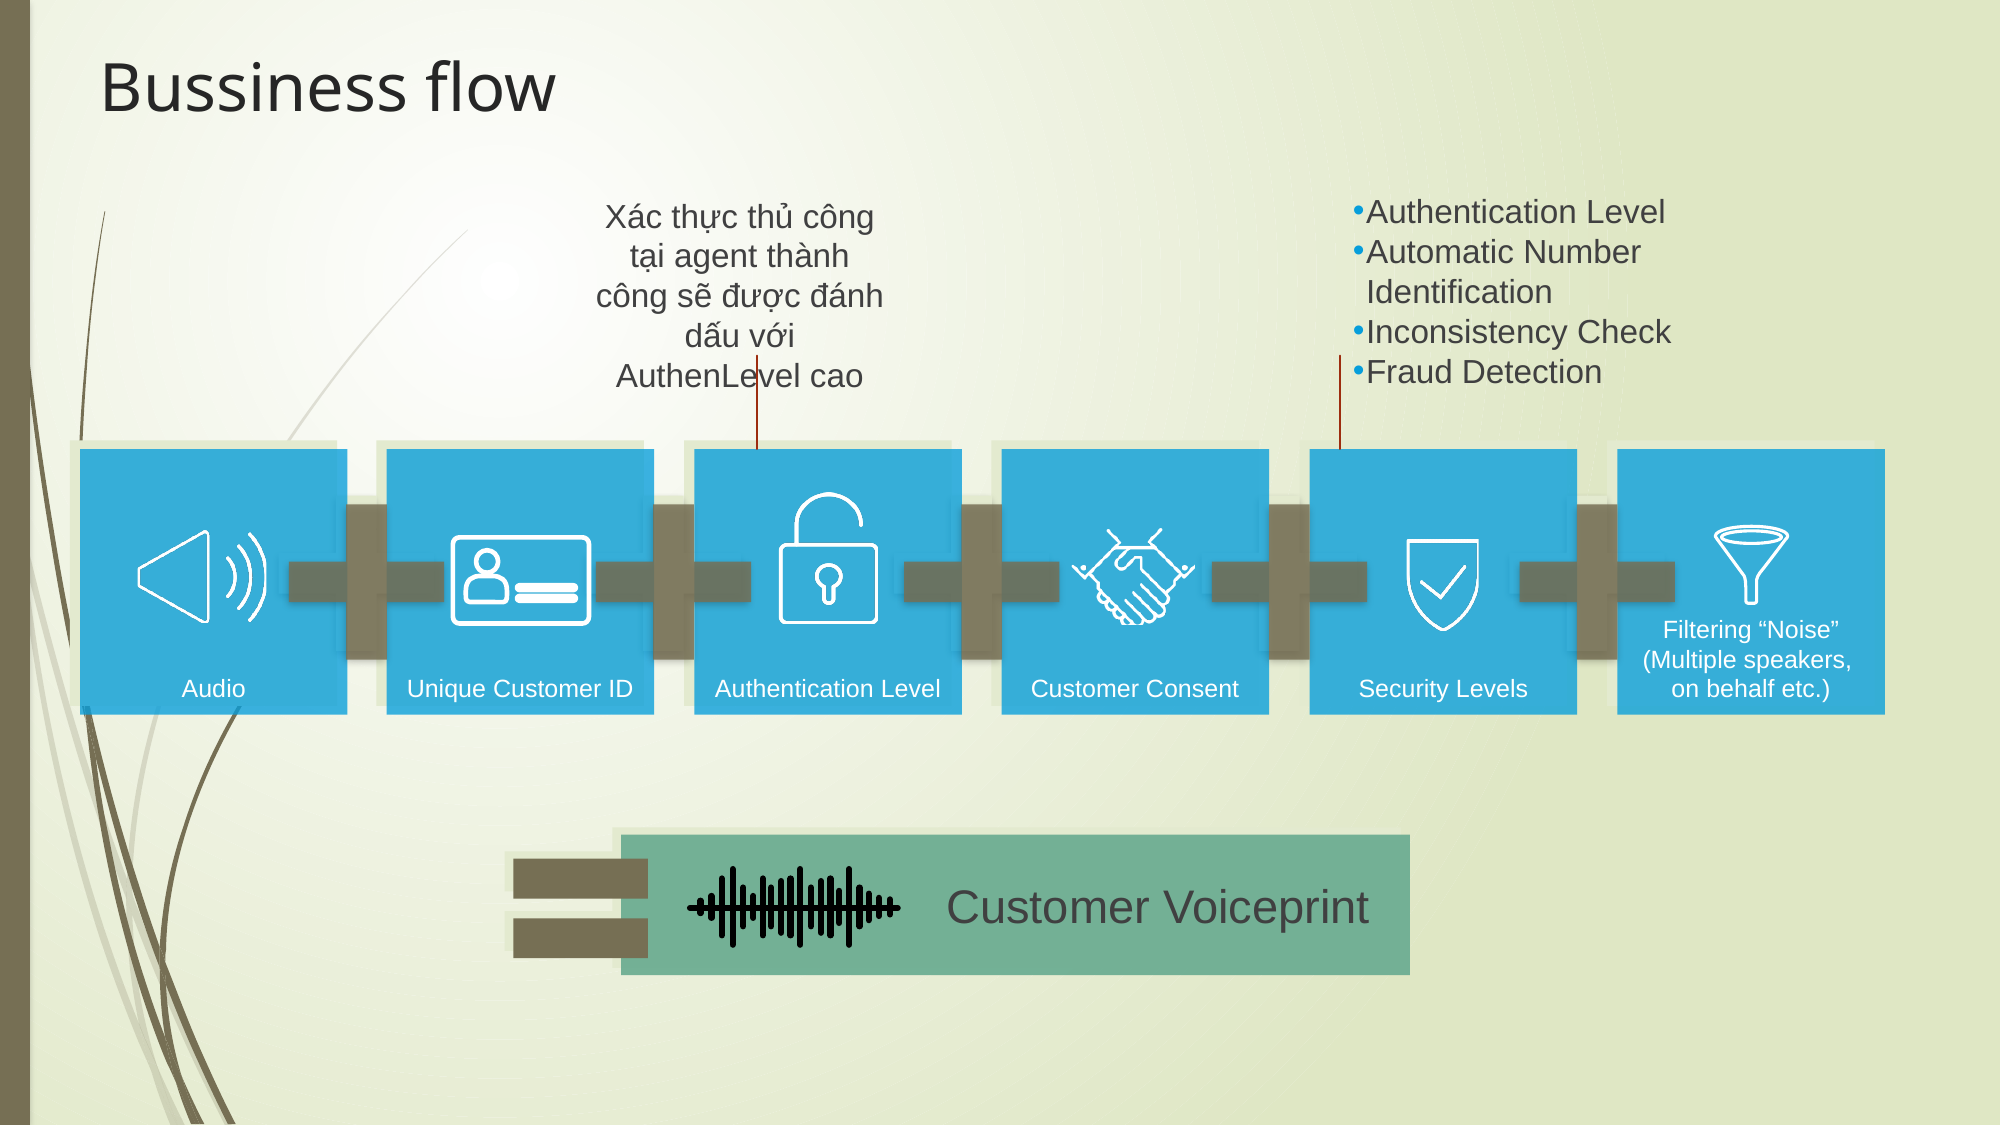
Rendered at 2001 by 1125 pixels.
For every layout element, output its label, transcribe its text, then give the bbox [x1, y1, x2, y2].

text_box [79, 448, 1886, 715]
text_box Authentication Level Automatic Number Identification Inconsistency Check Fraud Detection [1333, 244, 1760, 336]
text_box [488, 823, 1410, 994]
text_box Xác thực thủ công tại agent thành công sẽ được đánh dấu với AuthenLevel cao [575, 272, 904, 344]
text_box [761, 440, 1336, 447]
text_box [1344, 440, 1875, 447]
title Bussiness flow [84, 37, 1933, 133]
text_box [689, 868, 898, 945]
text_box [69, 440, 753, 707]
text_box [480, 816, 1402, 987]
